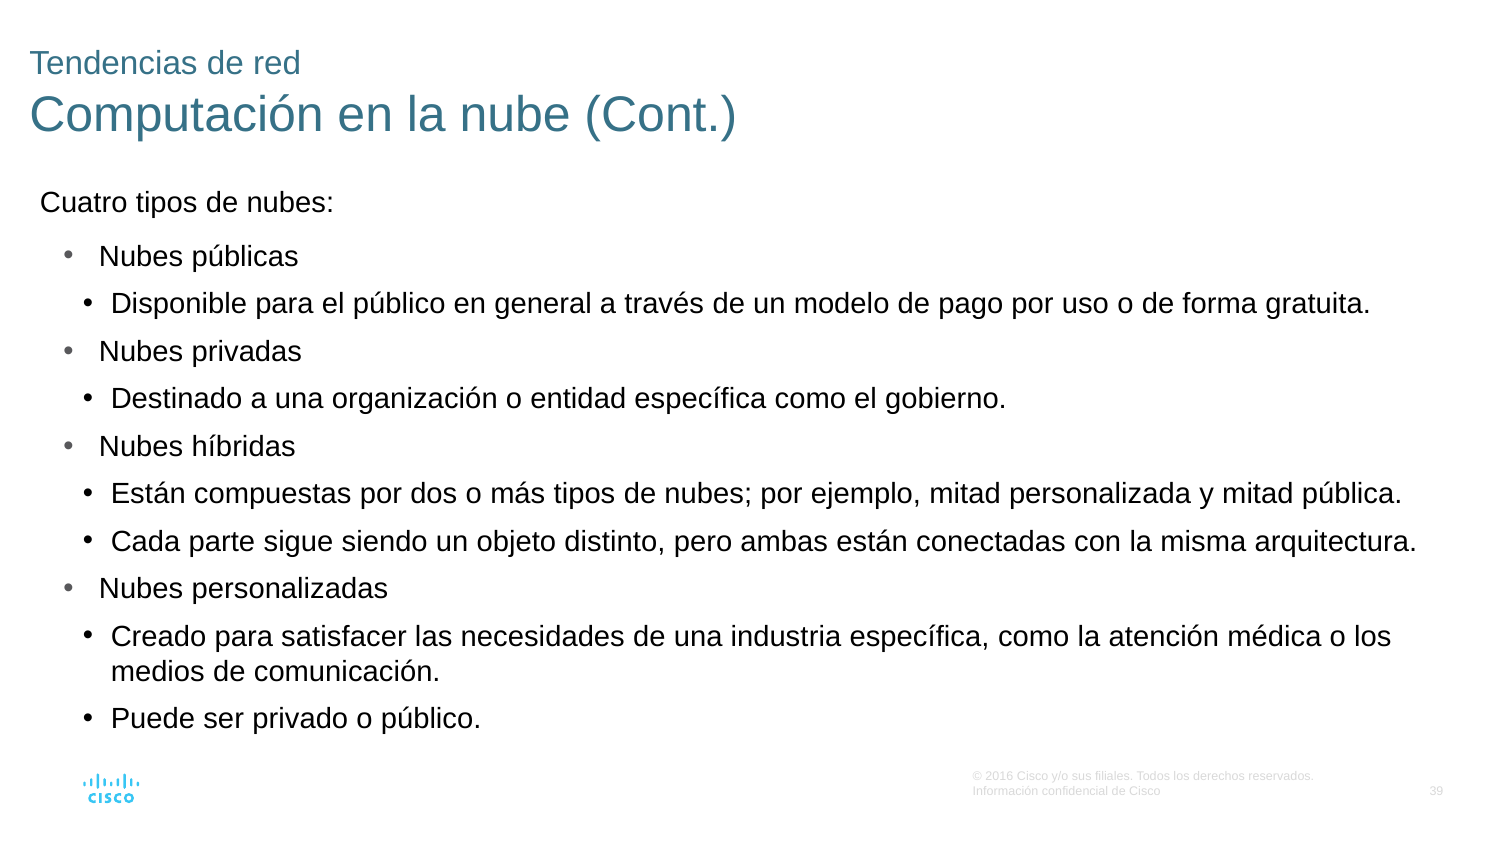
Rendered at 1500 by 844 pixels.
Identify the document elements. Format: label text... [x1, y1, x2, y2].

title Tendencias de red Computación en la nube (Cont.) [14, 6, 794, 177]
list Cuatro tipos de nubes: Nubes públicas Disponible para el público en general a través de un modelo de pago por uso o de forma gratuita. Nubes privadas Destinado a una organización o entidad específica como el gobierno. Nubes híbridas Están compuestas por dos o más tipos de nubes; por ejemplo, mitad personalizada y mitad pública. Cada parte sigue siendo un objeto distinto, pero ambas están conectadas con la misma arquitectura. Nubes personalizadas Creado para satisfacer las necesidades de una industria específica, como la atención médica o los medios de comunicación. Puede ser privado o público. [24, 176, 1477, 770]
